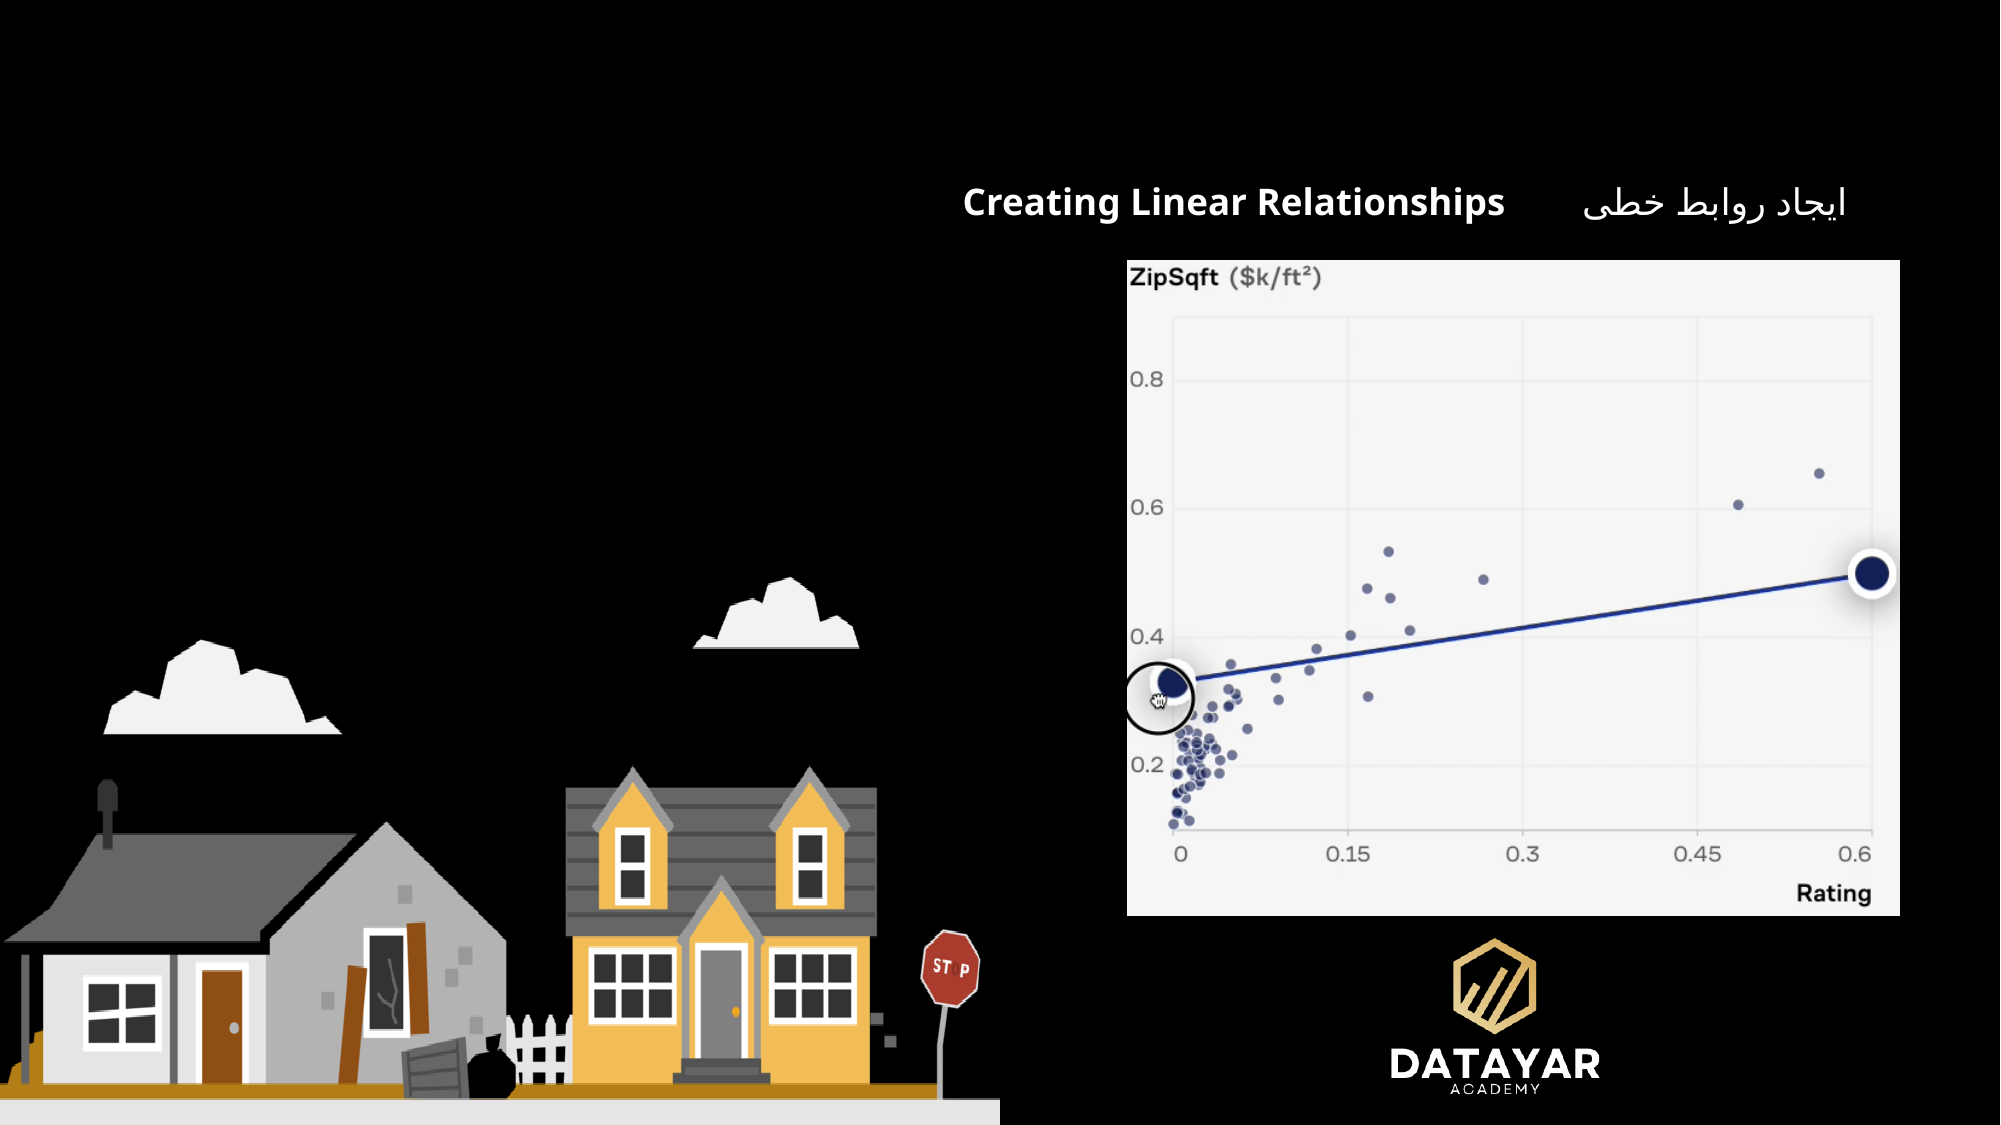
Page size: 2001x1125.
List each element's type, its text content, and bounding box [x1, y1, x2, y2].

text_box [1125, 259, 1901, 917]
title ایجاد روابط خطی Creating Linear Relationships [137, 176, 1863, 394]
picture [0, 515, 1001, 1125]
picture [1294, 820, 1694, 1125]
